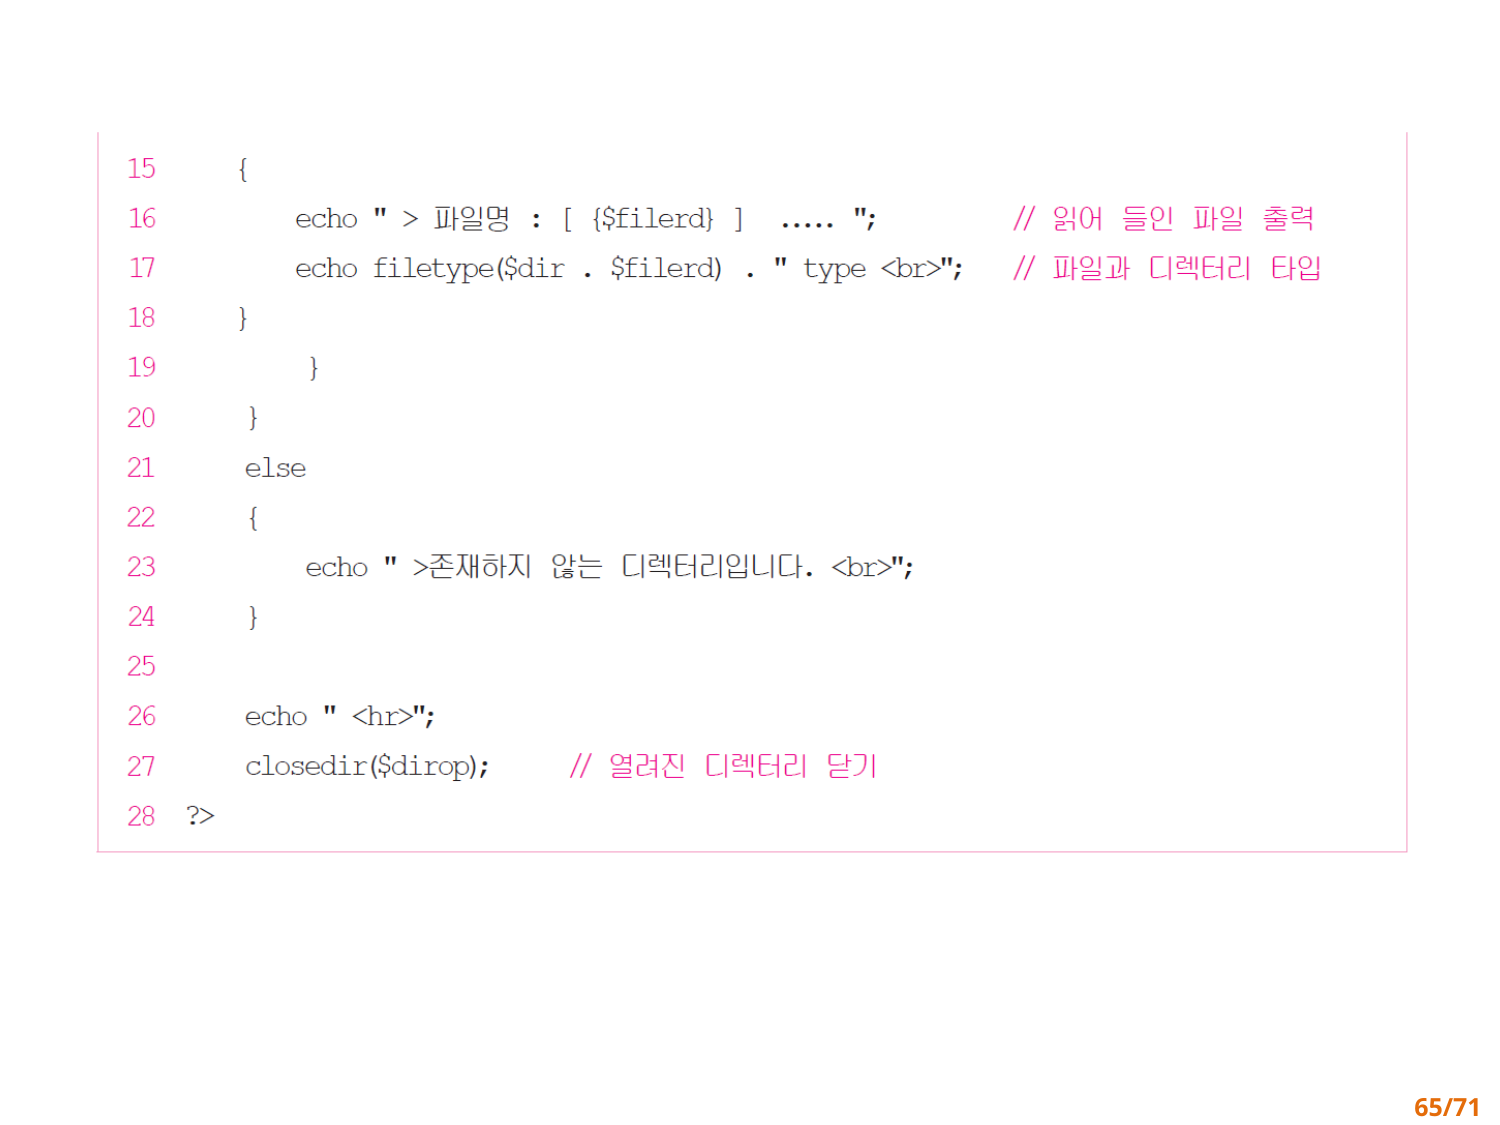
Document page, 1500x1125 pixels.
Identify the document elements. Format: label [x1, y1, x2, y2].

picture [82, 125, 1425, 869]
